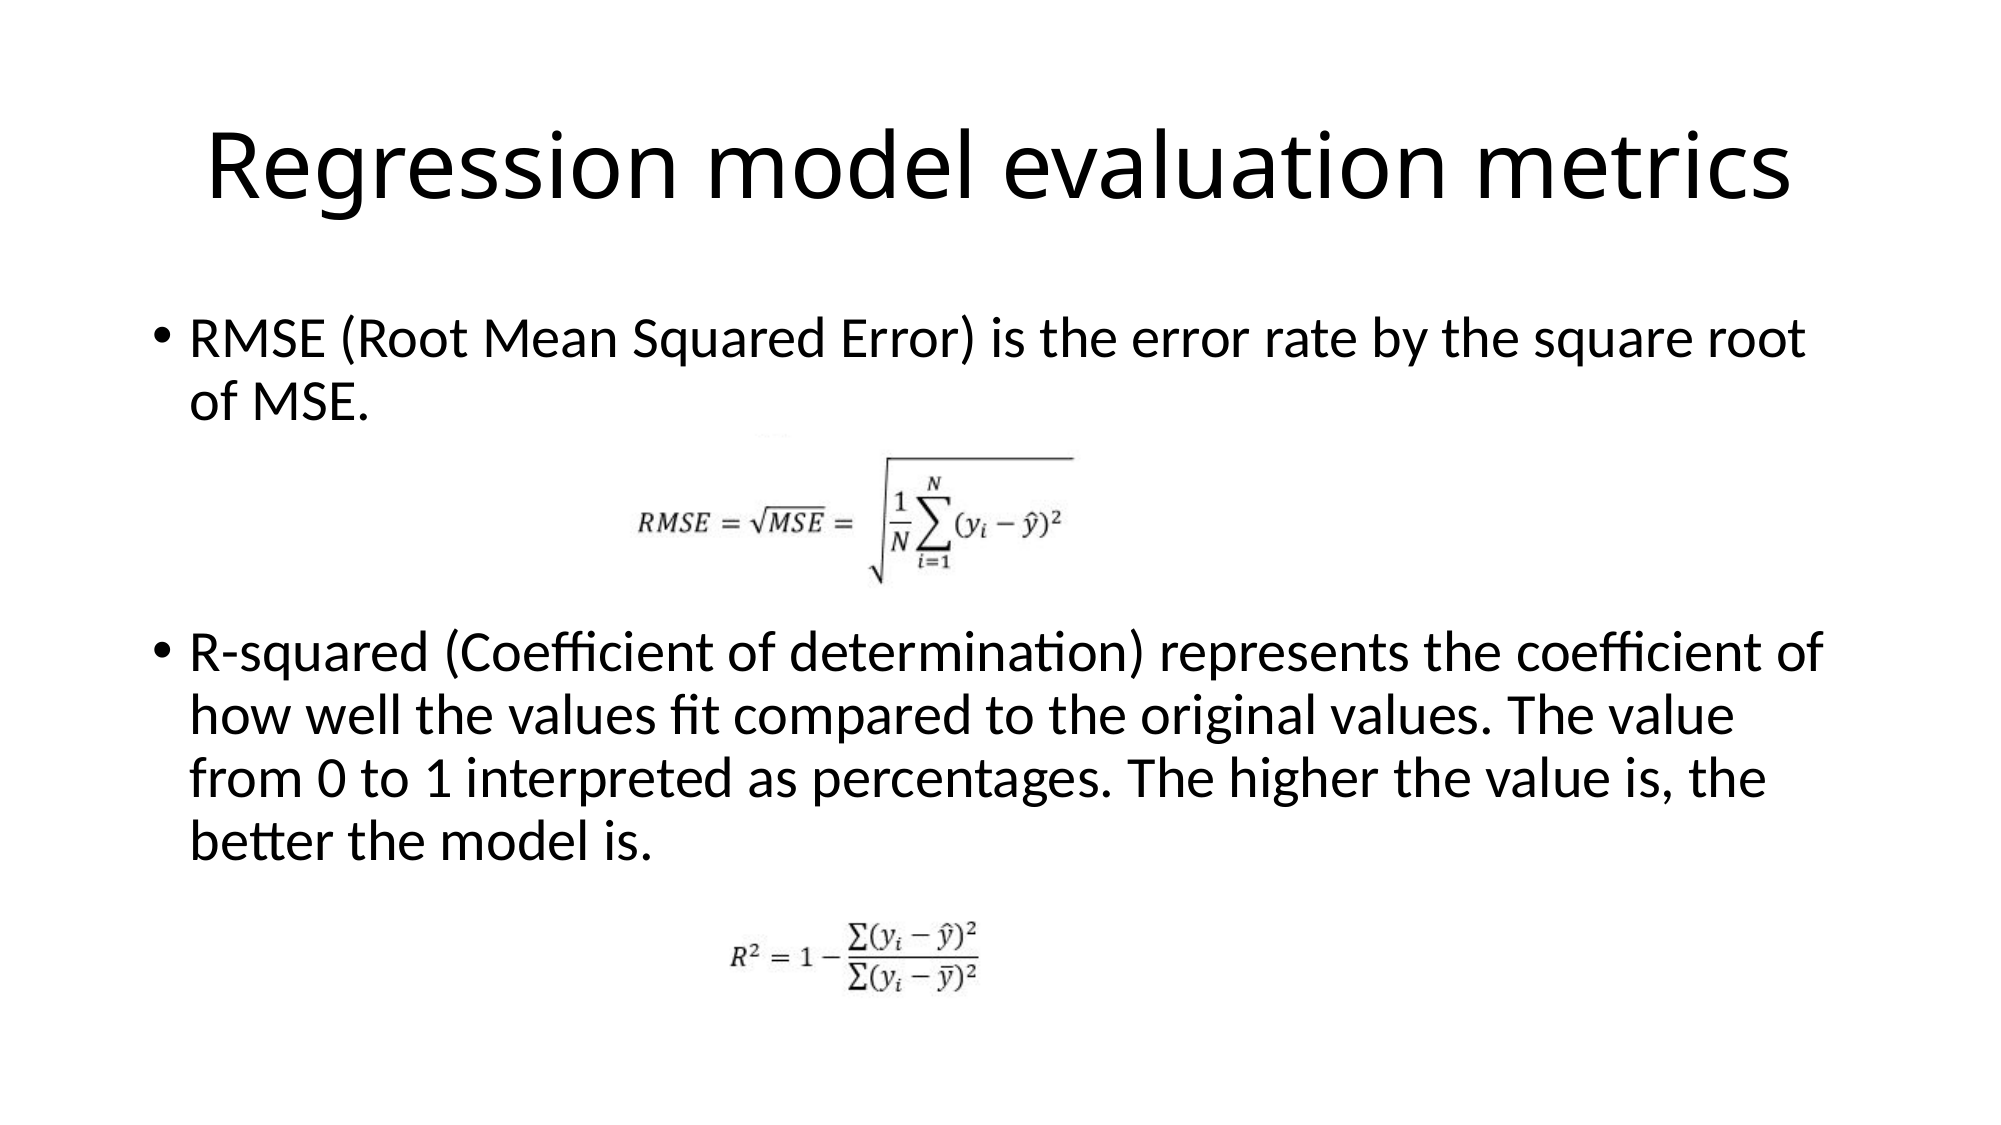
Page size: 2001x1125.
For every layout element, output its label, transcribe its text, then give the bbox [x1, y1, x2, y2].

title Regression model evaluation metrics [137, 59, 1863, 278]
picture [617, 414, 1240, 607]
picture [700, 906, 1101, 1014]
list RMSE (Root Mean Squared Error) is the error rate by the square root of MSE. R-squared (Coefficient of determination) represents the coefficient of how well the values fit compared to the original values. The value from 0 to 1 interpreted as percentages. The higher the value is, the better the model is. [137, 299, 1863, 1014]
